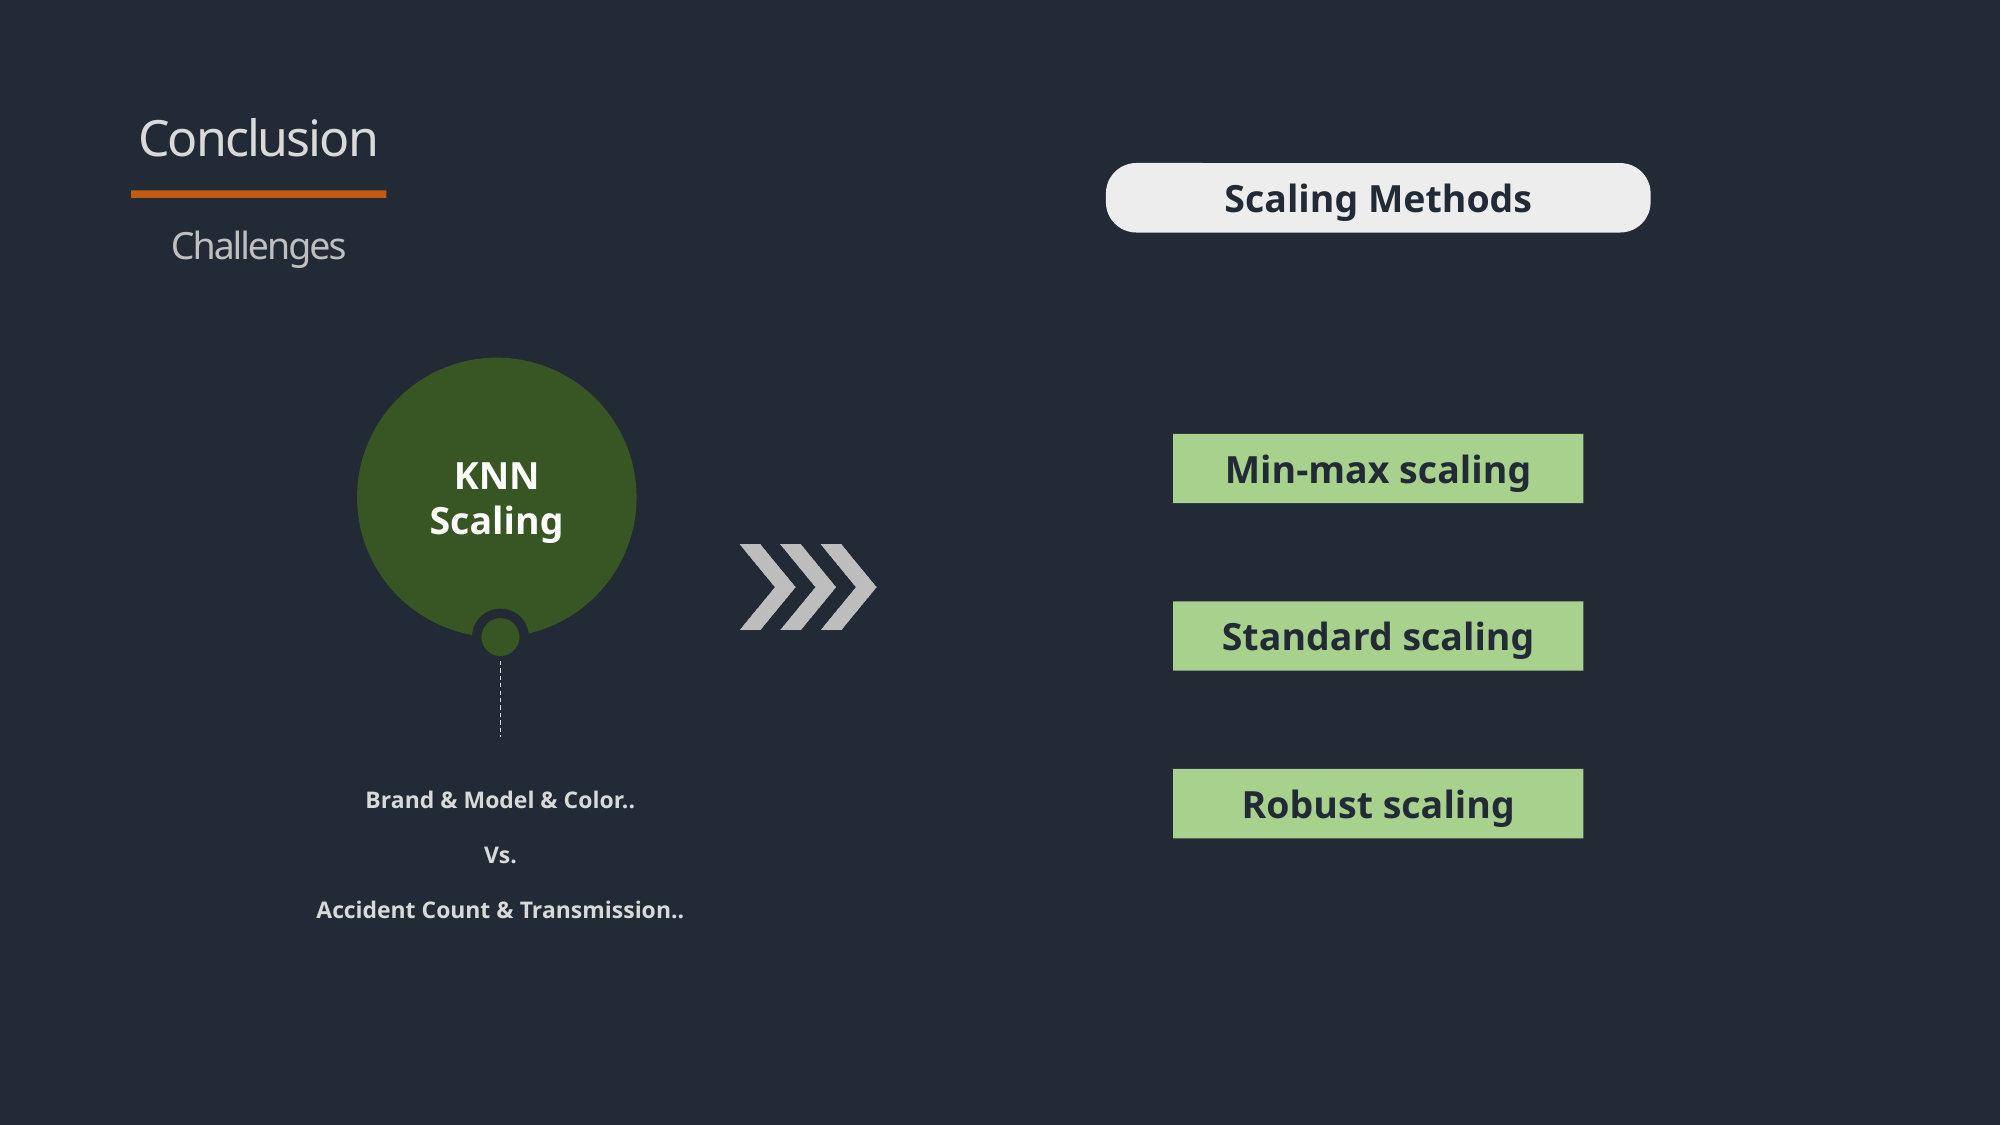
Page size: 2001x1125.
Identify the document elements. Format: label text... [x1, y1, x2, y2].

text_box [1105, 163, 1651, 233]
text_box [294, 357, 707, 933]
picture [726, 513, 888, 661]
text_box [1173, 433, 1584, 839]
text_box Challenges [54, 207, 463, 288]
text_box [130, 189, 387, 199]
title Conclusion [120, 100, 397, 181]
